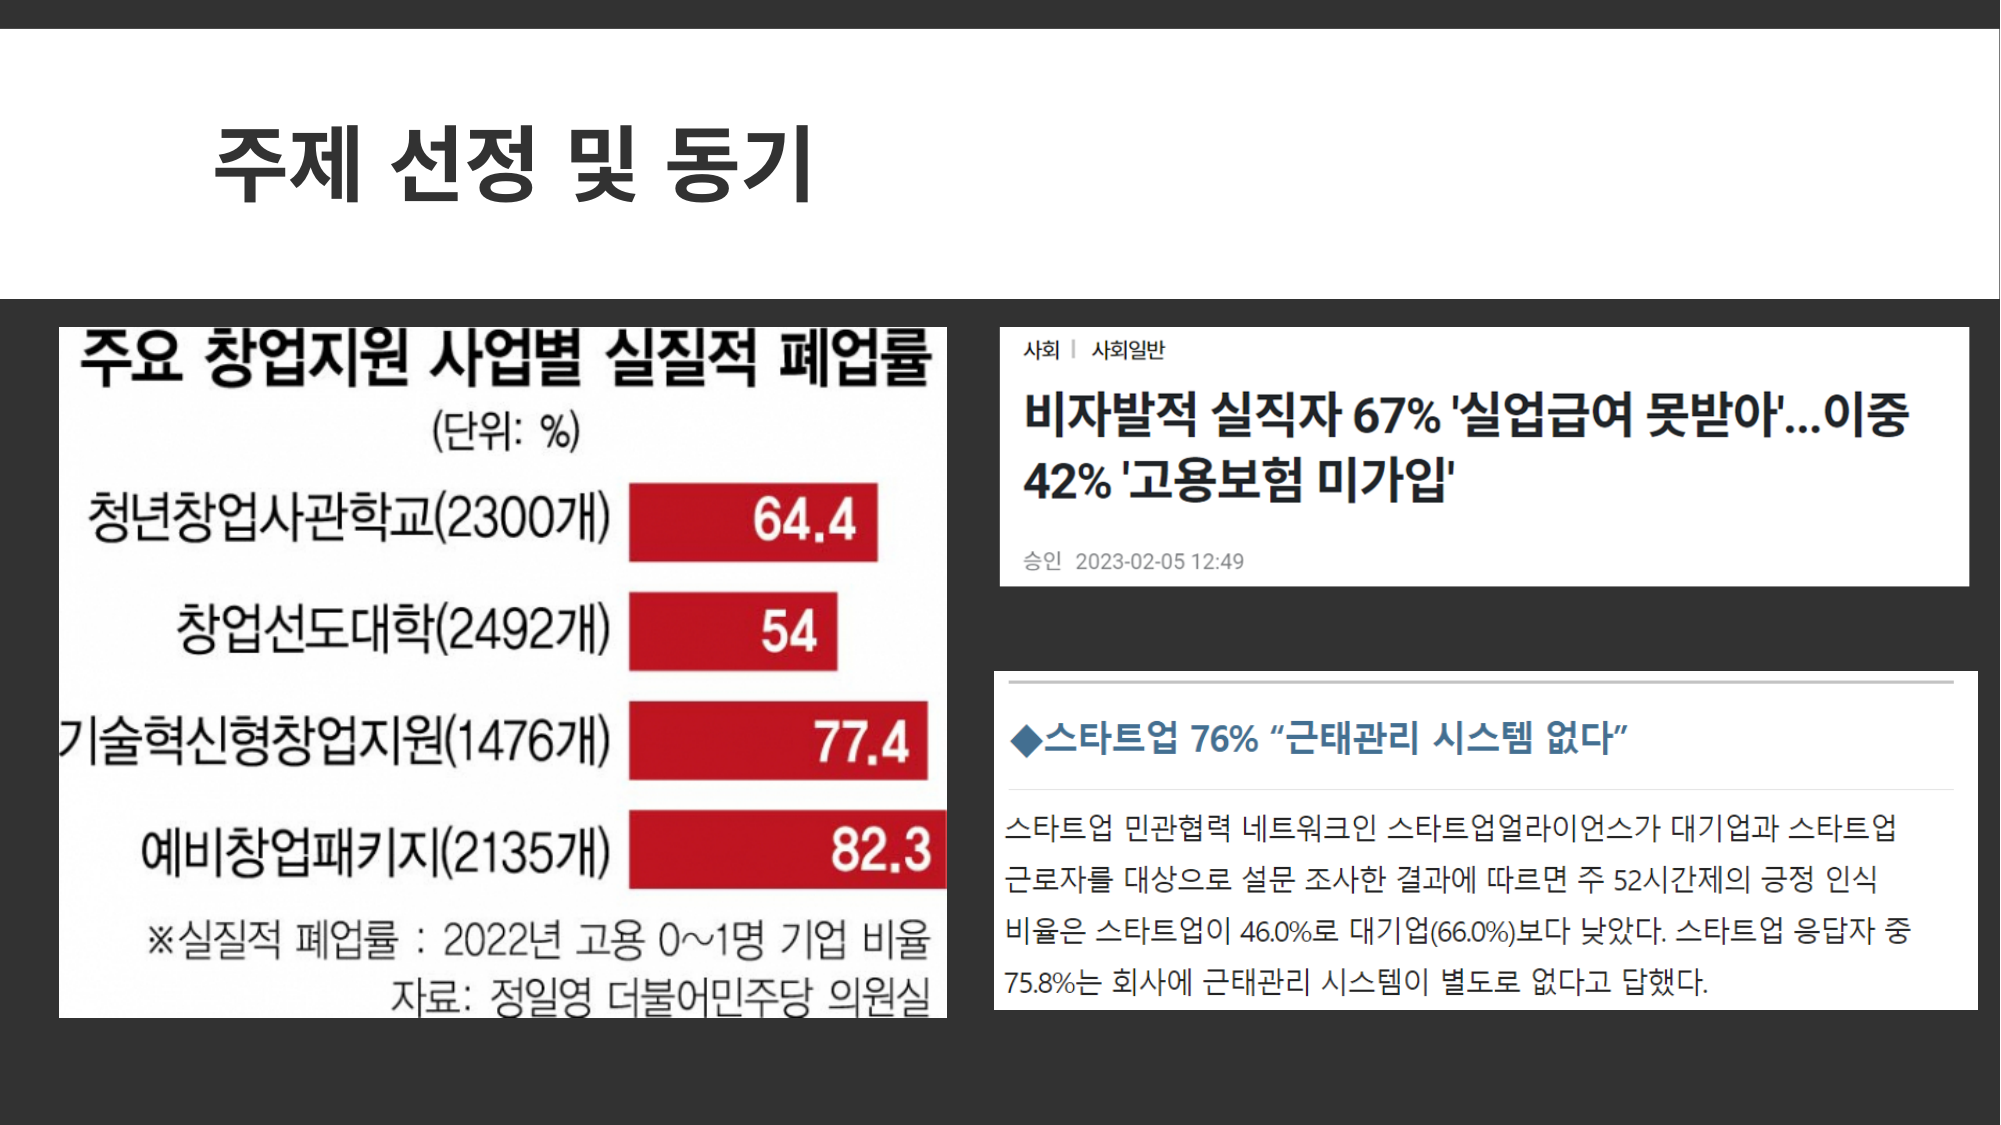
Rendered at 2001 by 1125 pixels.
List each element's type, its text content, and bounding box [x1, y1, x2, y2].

title 주제 선정 및 동기 [197, 46, 1803, 295]
picture [986, 327, 1970, 616]
picture [59, 327, 947, 1018]
picture [994, 671, 1978, 1011]
